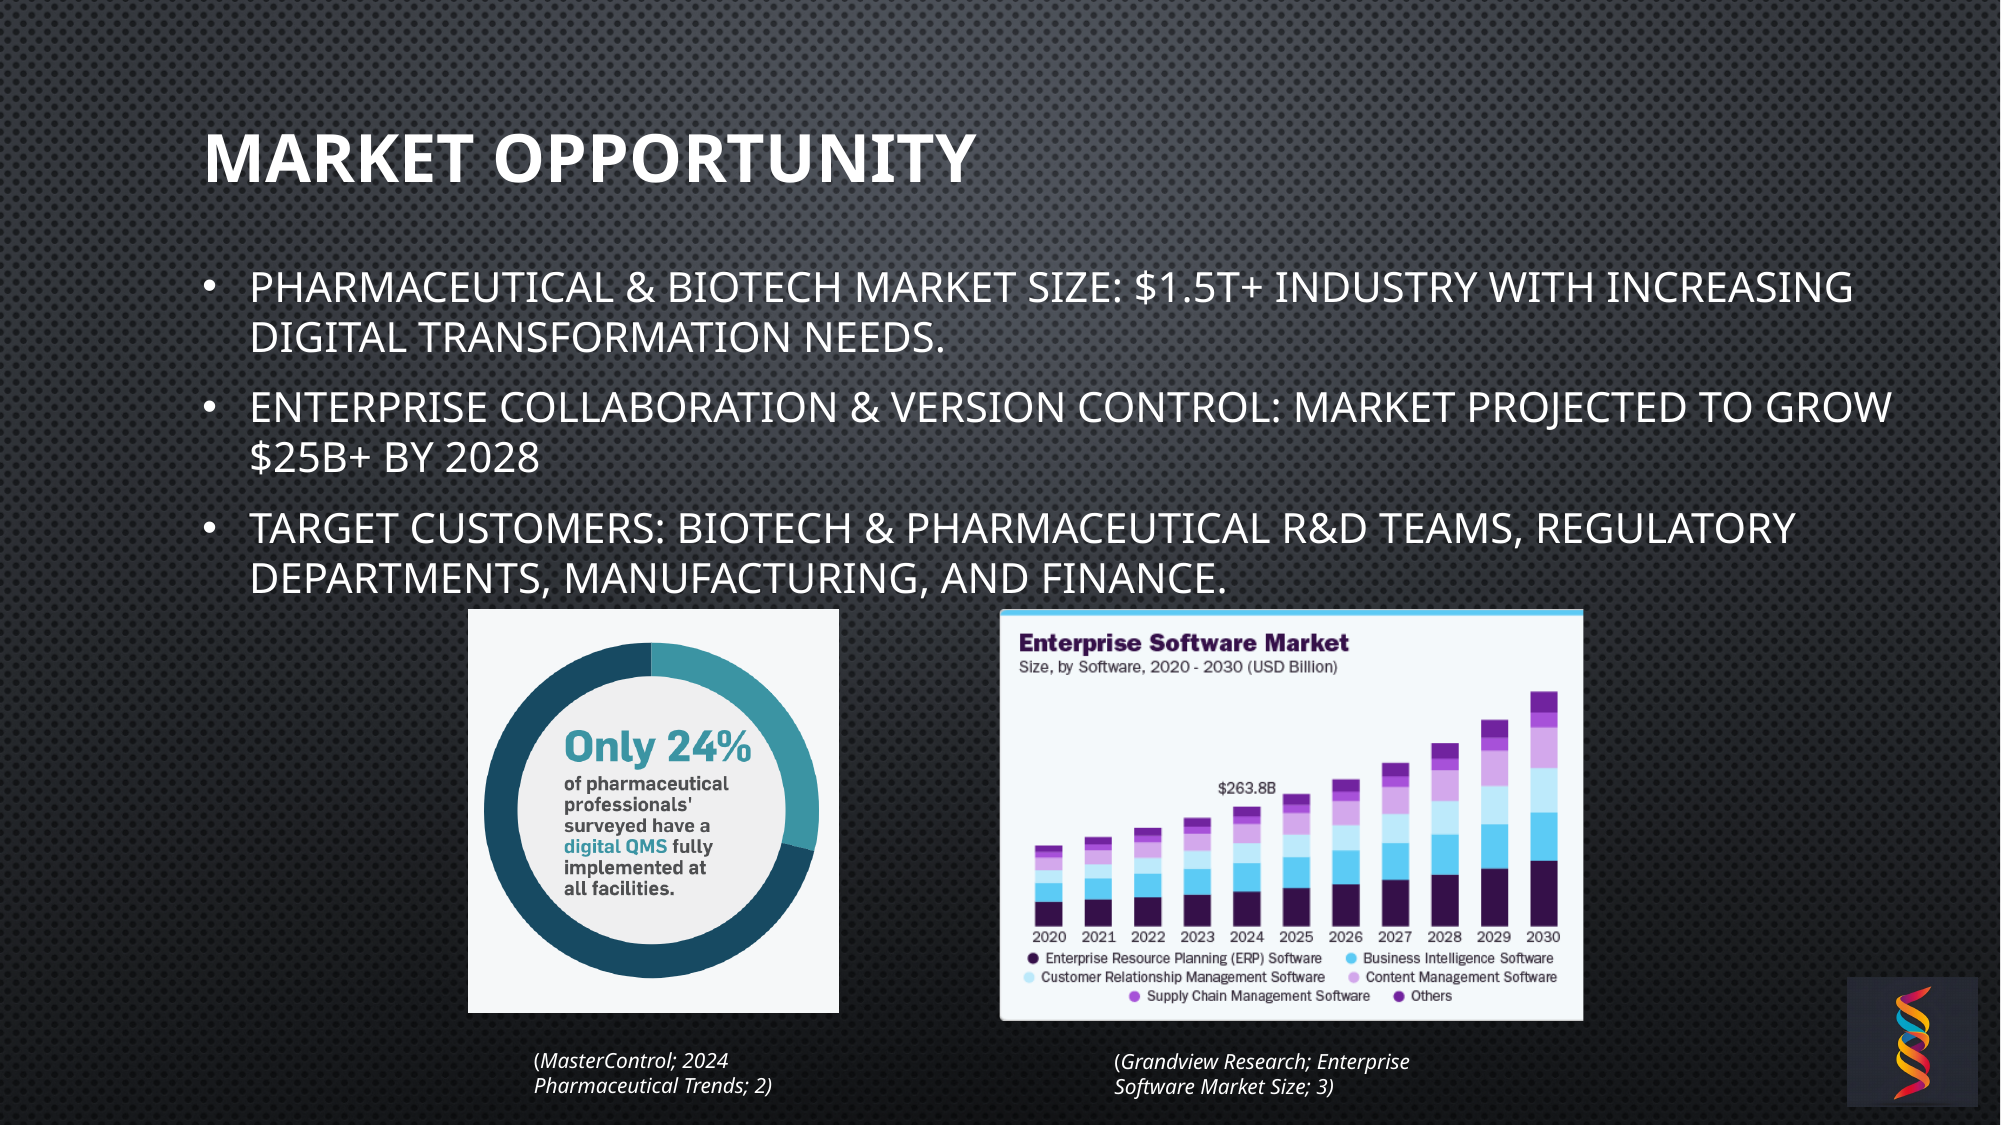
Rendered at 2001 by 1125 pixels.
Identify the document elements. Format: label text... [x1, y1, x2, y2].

text_box (MasterControl; 2024 Pharmaceutical Trends; 2) [519, 1040, 877, 1106]
picture [467, 609, 839, 1014]
picture [999, 609, 1584, 1021]
title Market Opportunity [187, 0, 1813, 174]
list Pharmaceutical & Biotech Market Size: $1.5T+ industry with increasing digital transformation needs. Enterprise Collaboration & Version Control: Market projected to grow $25B+ by 2028 Target Customers: biotech & pharmaceutical R&D teams, regulatory departments, manufacturing, and finance. [187, 174, 1948, 688]
picture [1847, 976, 1978, 1107]
text_box (Grandview Research; Enterprise Software Market Size; 3) [1099, 1041, 1484, 1107]
